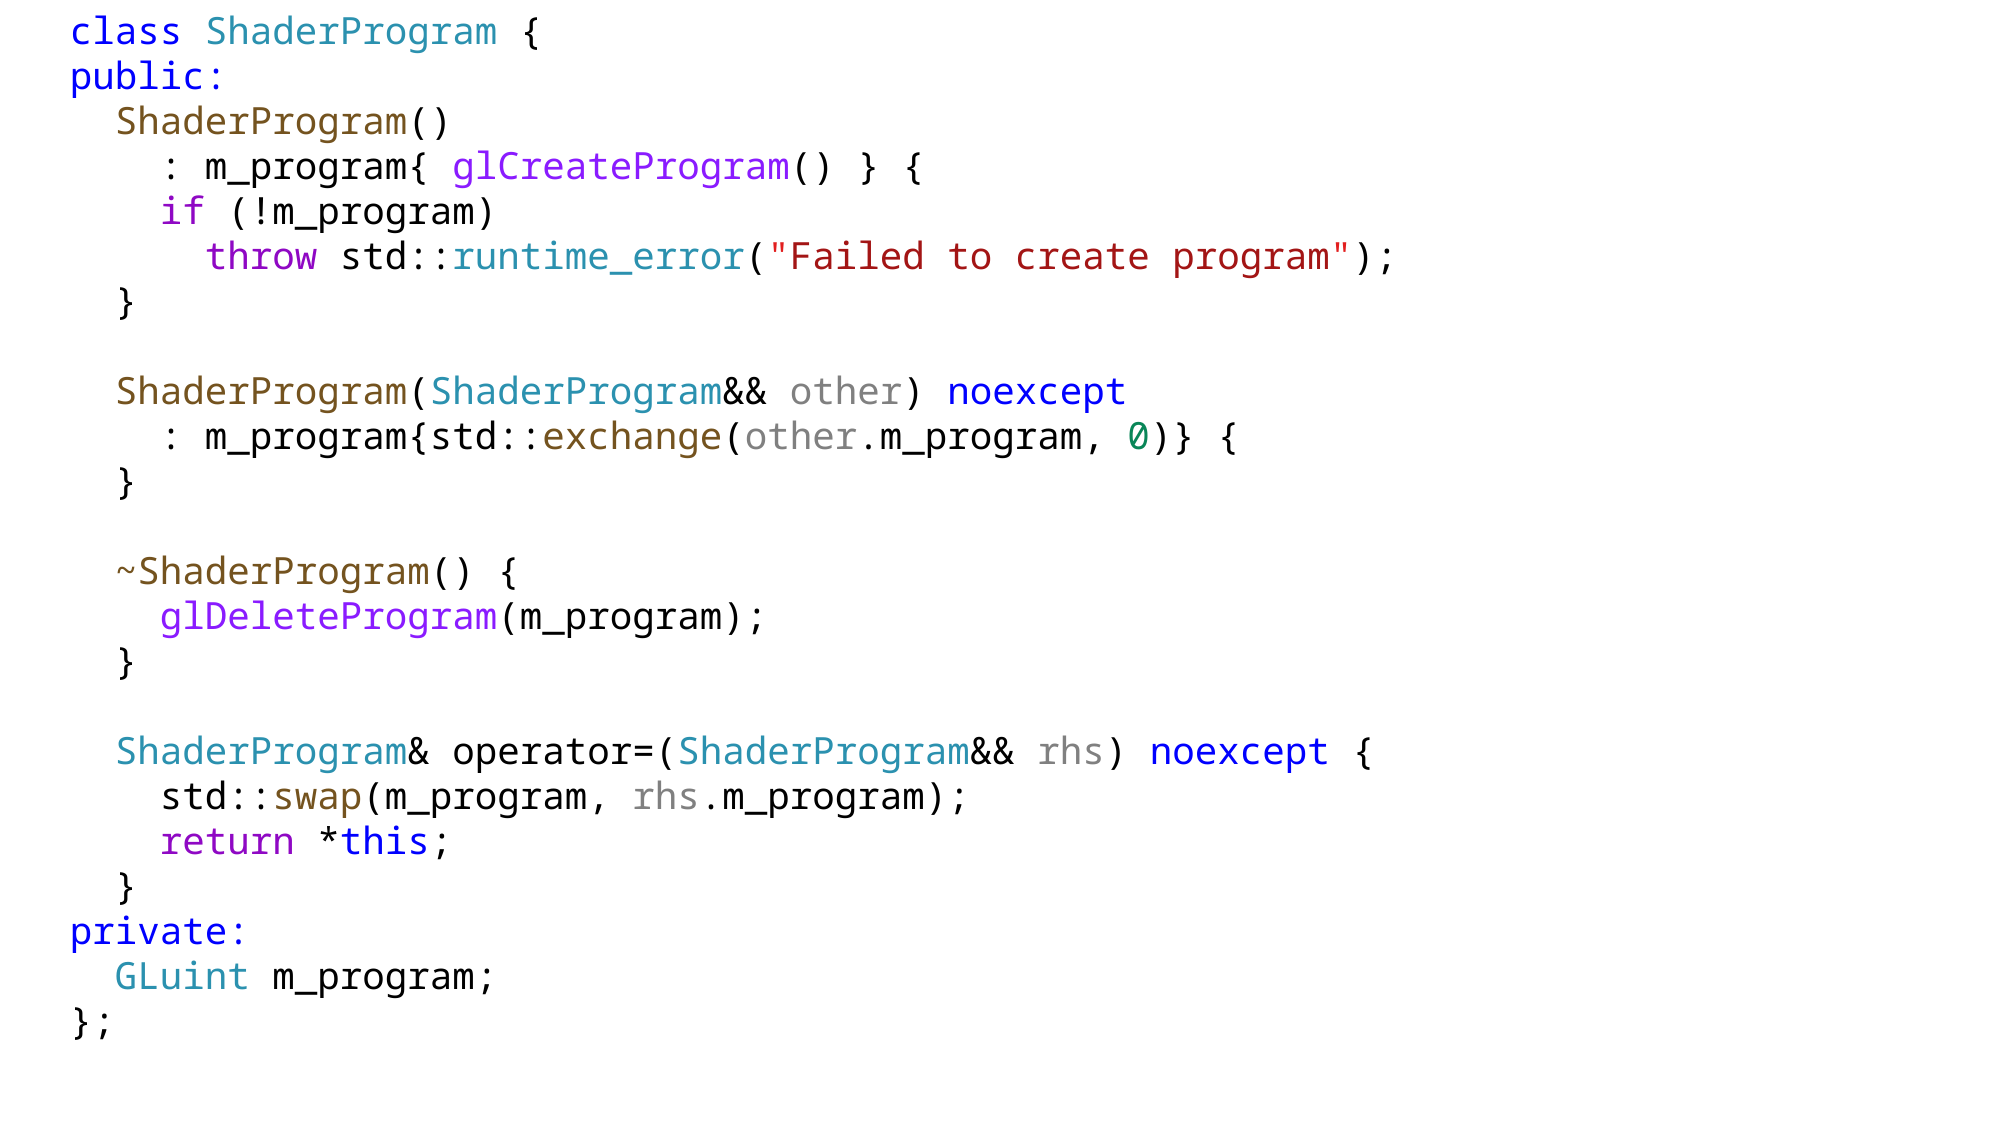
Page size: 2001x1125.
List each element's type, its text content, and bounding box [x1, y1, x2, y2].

text_box class ShaderProgram { public: ShaderProgram() : m_program{ glCreateProgram() } { if (!m_program) throw std::runtime_error("Failed to create program"); } ShaderProgram(ShaderProgram&& other) noexcept : m_program{std::exchange(other.m_program, 0)} { } ~ShaderProgram() { glDeleteProgram(m_program); } ShaderProgram& operator=(ShaderProgram&& rhs) noexcept { std::swap(m_program, rhs.m_program); return *this; } private: GLuint m_program; }; [54, 0, 1945, 1050]
